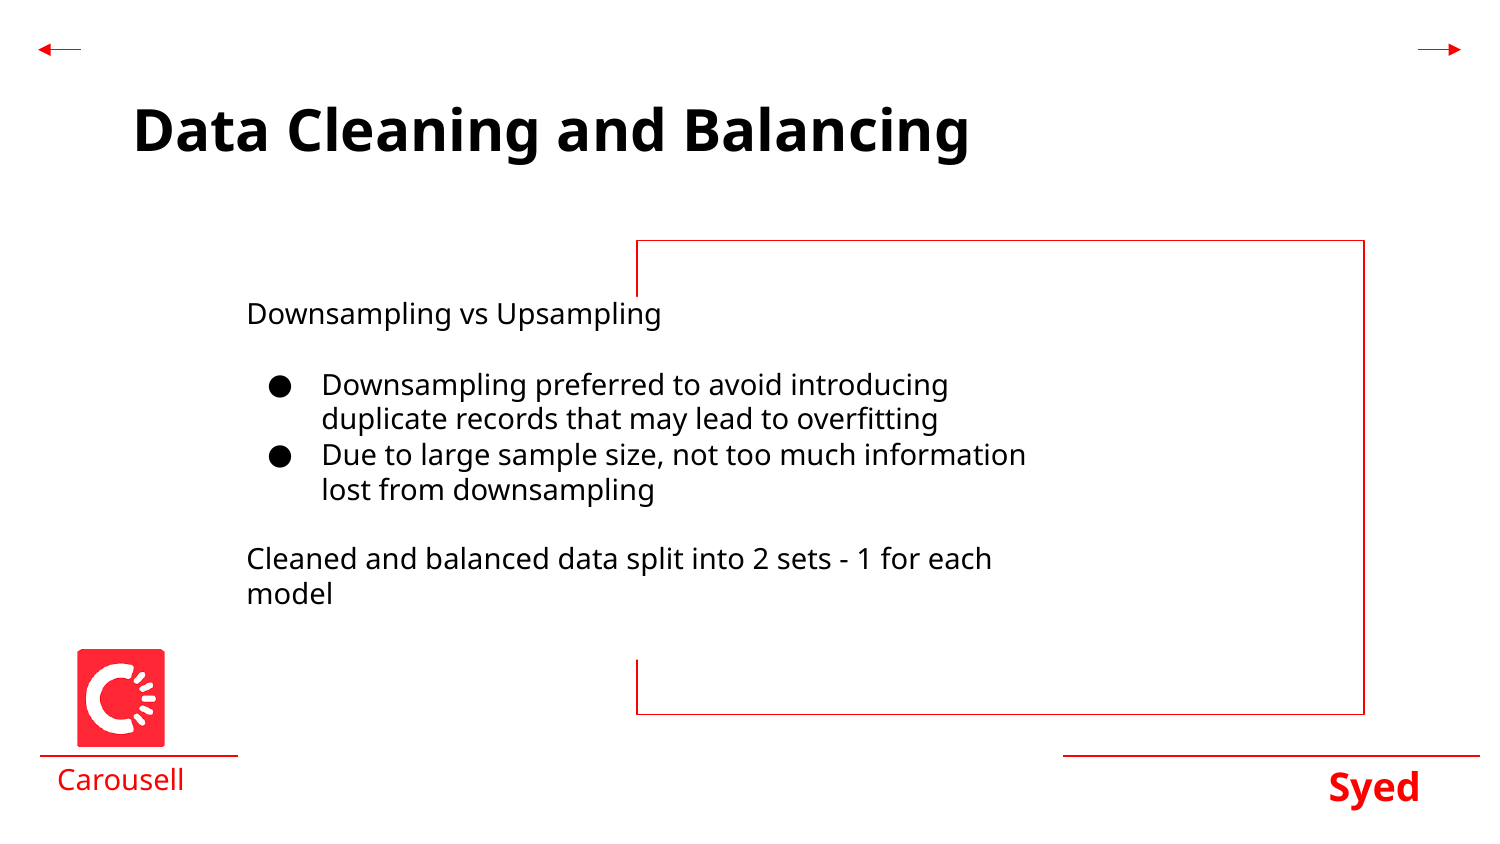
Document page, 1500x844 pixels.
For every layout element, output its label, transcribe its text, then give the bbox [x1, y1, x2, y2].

text_box [637, 240, 1364, 715]
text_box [37, 649, 204, 809]
subtitle Downsampling vs Upsampling Downsampling preferred to avoid introducing duplicate records that may lead to overfitting Due to large sample size, not too much information lost from downsampling Cleaned and balanced data split into 2 sets - 1 for each model [231, 296, 1095, 660]
title Syed [1313, 764, 1472, 810]
title Data Cleaning and Balancing [116, 78, 1259, 173]
